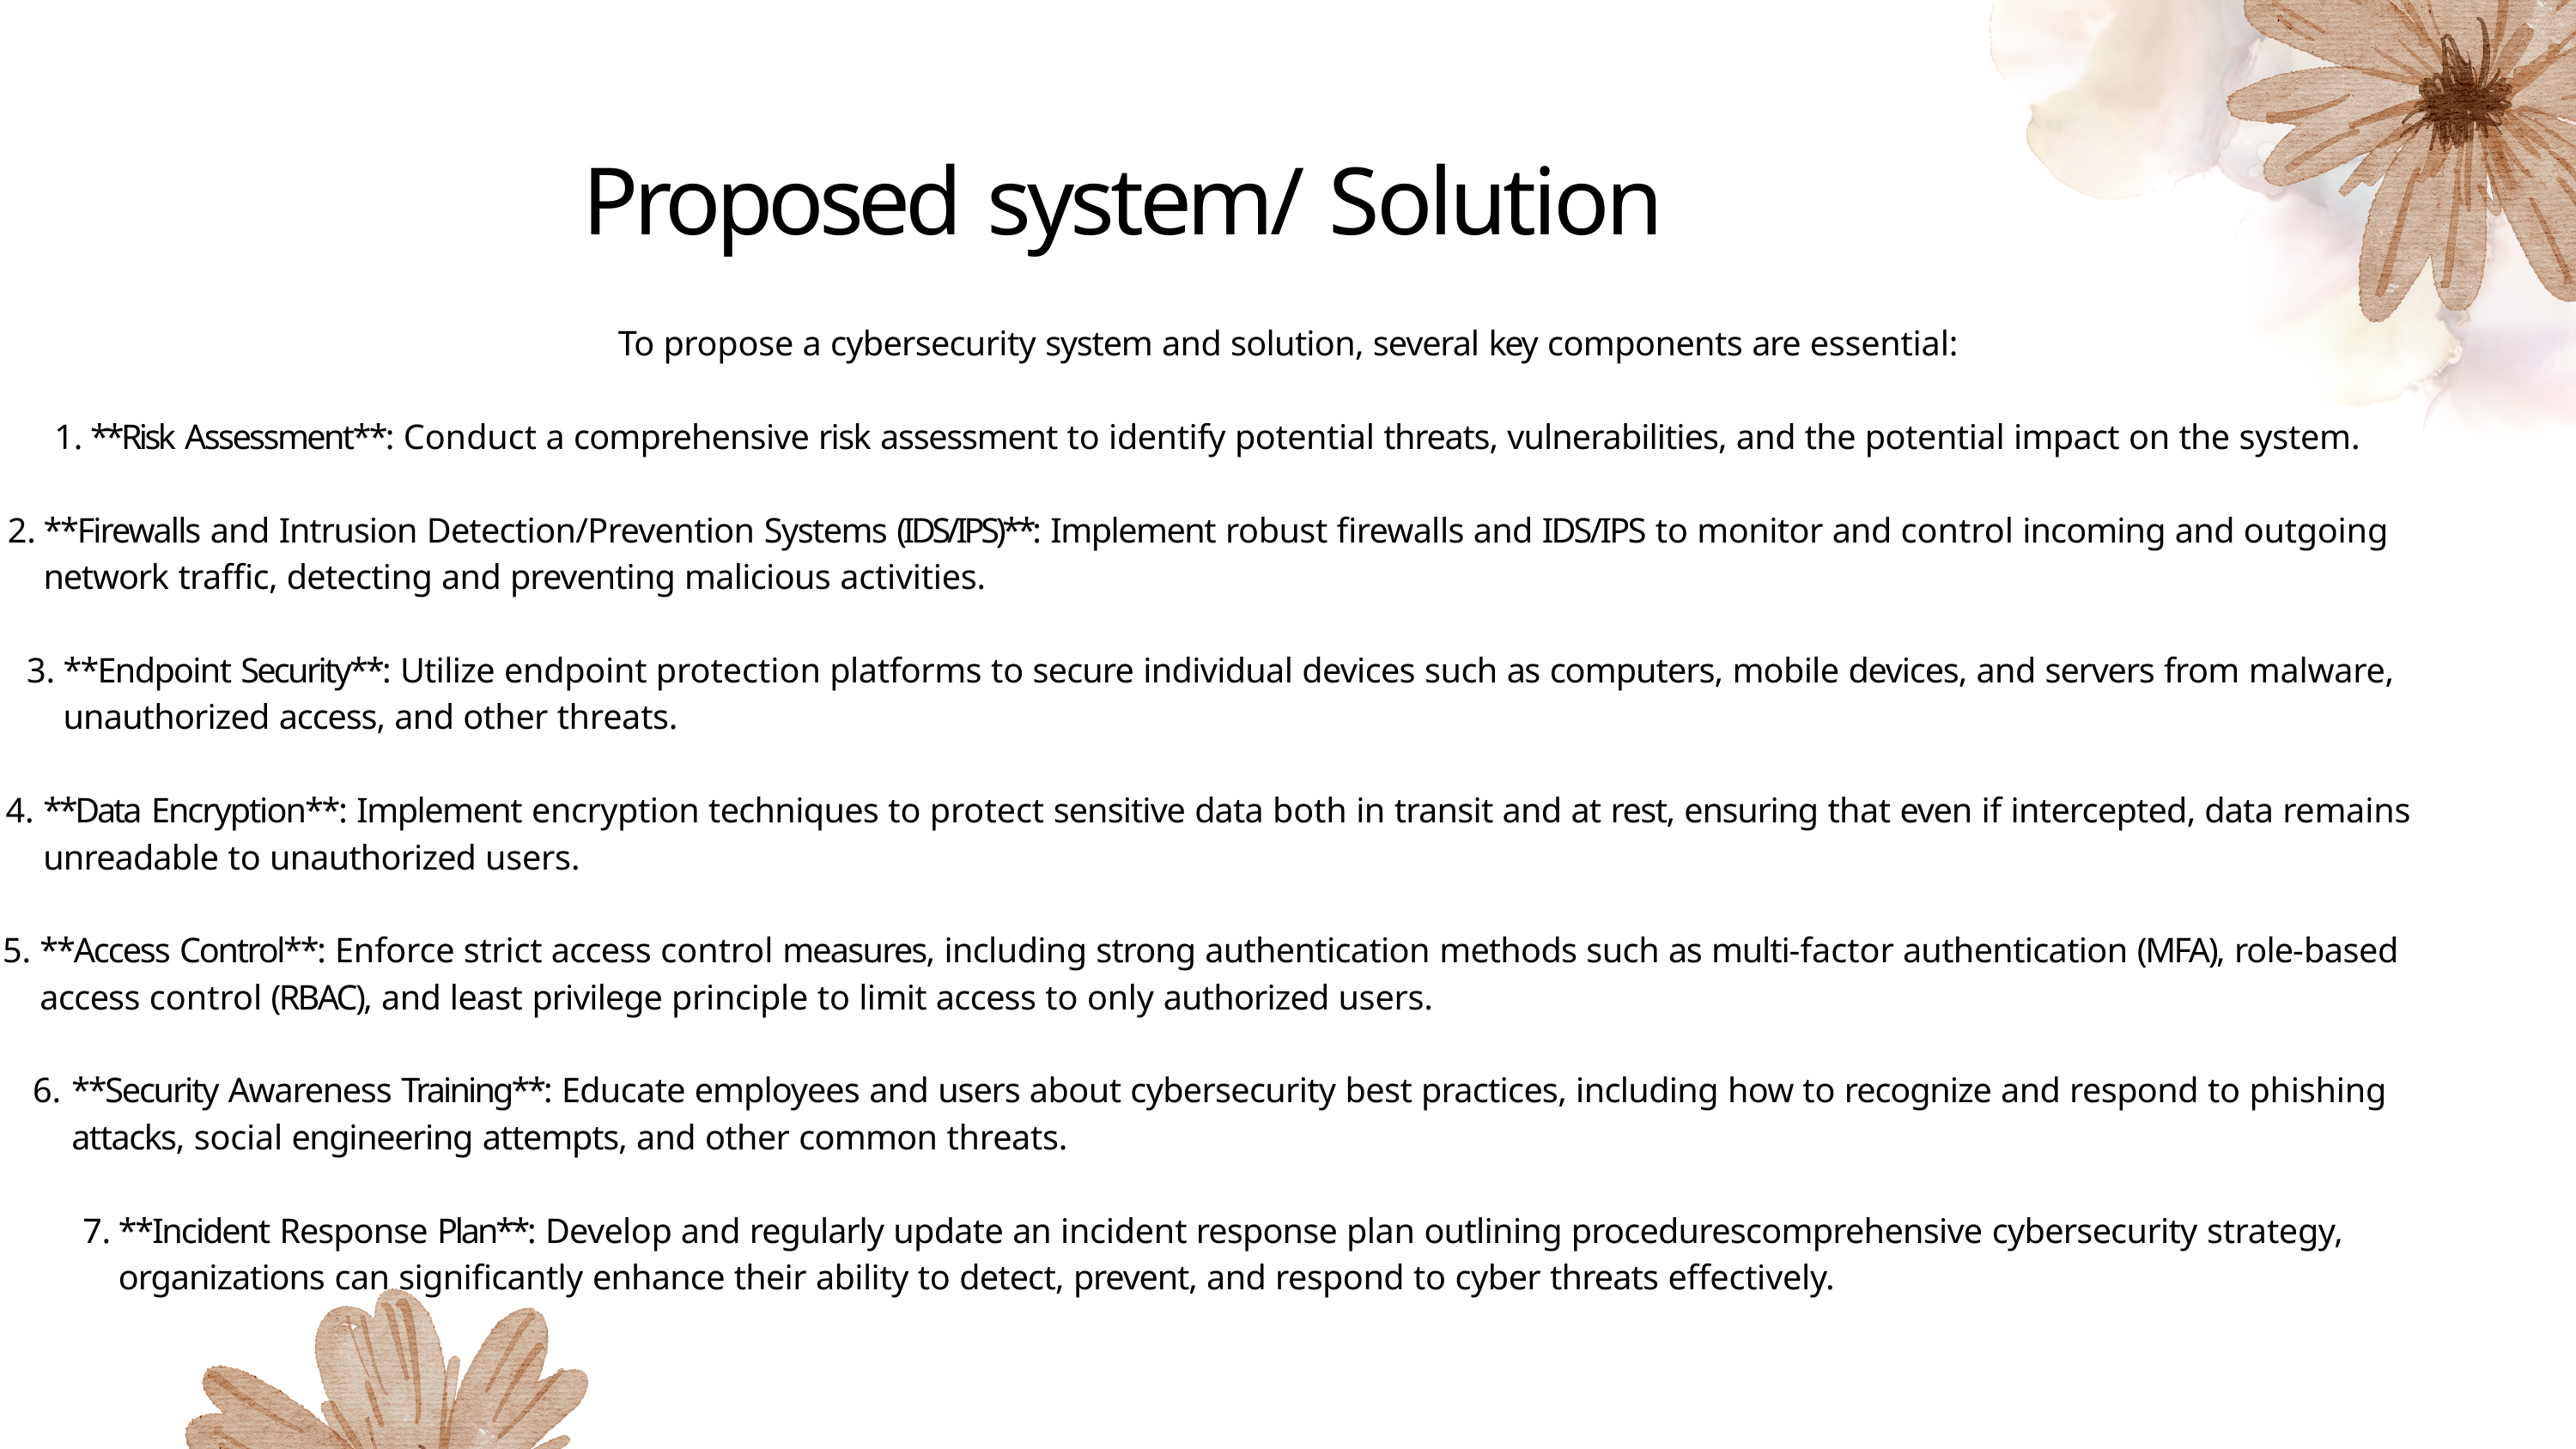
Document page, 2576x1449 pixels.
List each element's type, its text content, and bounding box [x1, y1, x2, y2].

picture [94, 1120, 696, 1449]
text_box To propose a cybersecurity system and solution, several key components are essential: **Risk Assessment**: Conduct a comprehensive risk assessment to identify potential threats, vulnerabilities, and the potential impact on the system. **Firewalls and Intrusion Detection/Prevention Systems (IDS/IPS)**: Implement robust firewalls and IDS/IPS to monitor and control incoming and outgoing network traffic, detecting and preventing malicious activities. **Endpoint Security**: Utilize endpoint protection platforms to secure individual devices such as computers, mobile devices, and servers from malware, unauthorized access, and other threats. **Data Encryption**: Implement encryption techniques to protect sensitive data both in transit and at rest, ensuring that even if intercepted, data remains unreadable to unauthorized users. **Access Control**: Enforce strict access control measures, including strong authentication methods such as multi-factor authentication (MFA), role-based access control (RBAC), and least privilege principle to limit access to only authorized users. **Security Awareness Training**: Educate employees and users about cybersecurity best practices, including how to recognize and respond to phishing attacks, social engineering attempts, and other common threats. **Incident Response Plan**: Develop and regularly update an incident response plan outlining procedurescomprehensive cybersecurity strategy, organizations can significantly enhance their ability to detect, prevent, and respond to cyber threats effectively. [1, 320, 2575, 1297]
title Proposed system/ Solution [580, 28, 1868, 385]
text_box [1873, 0, 2576, 575]
